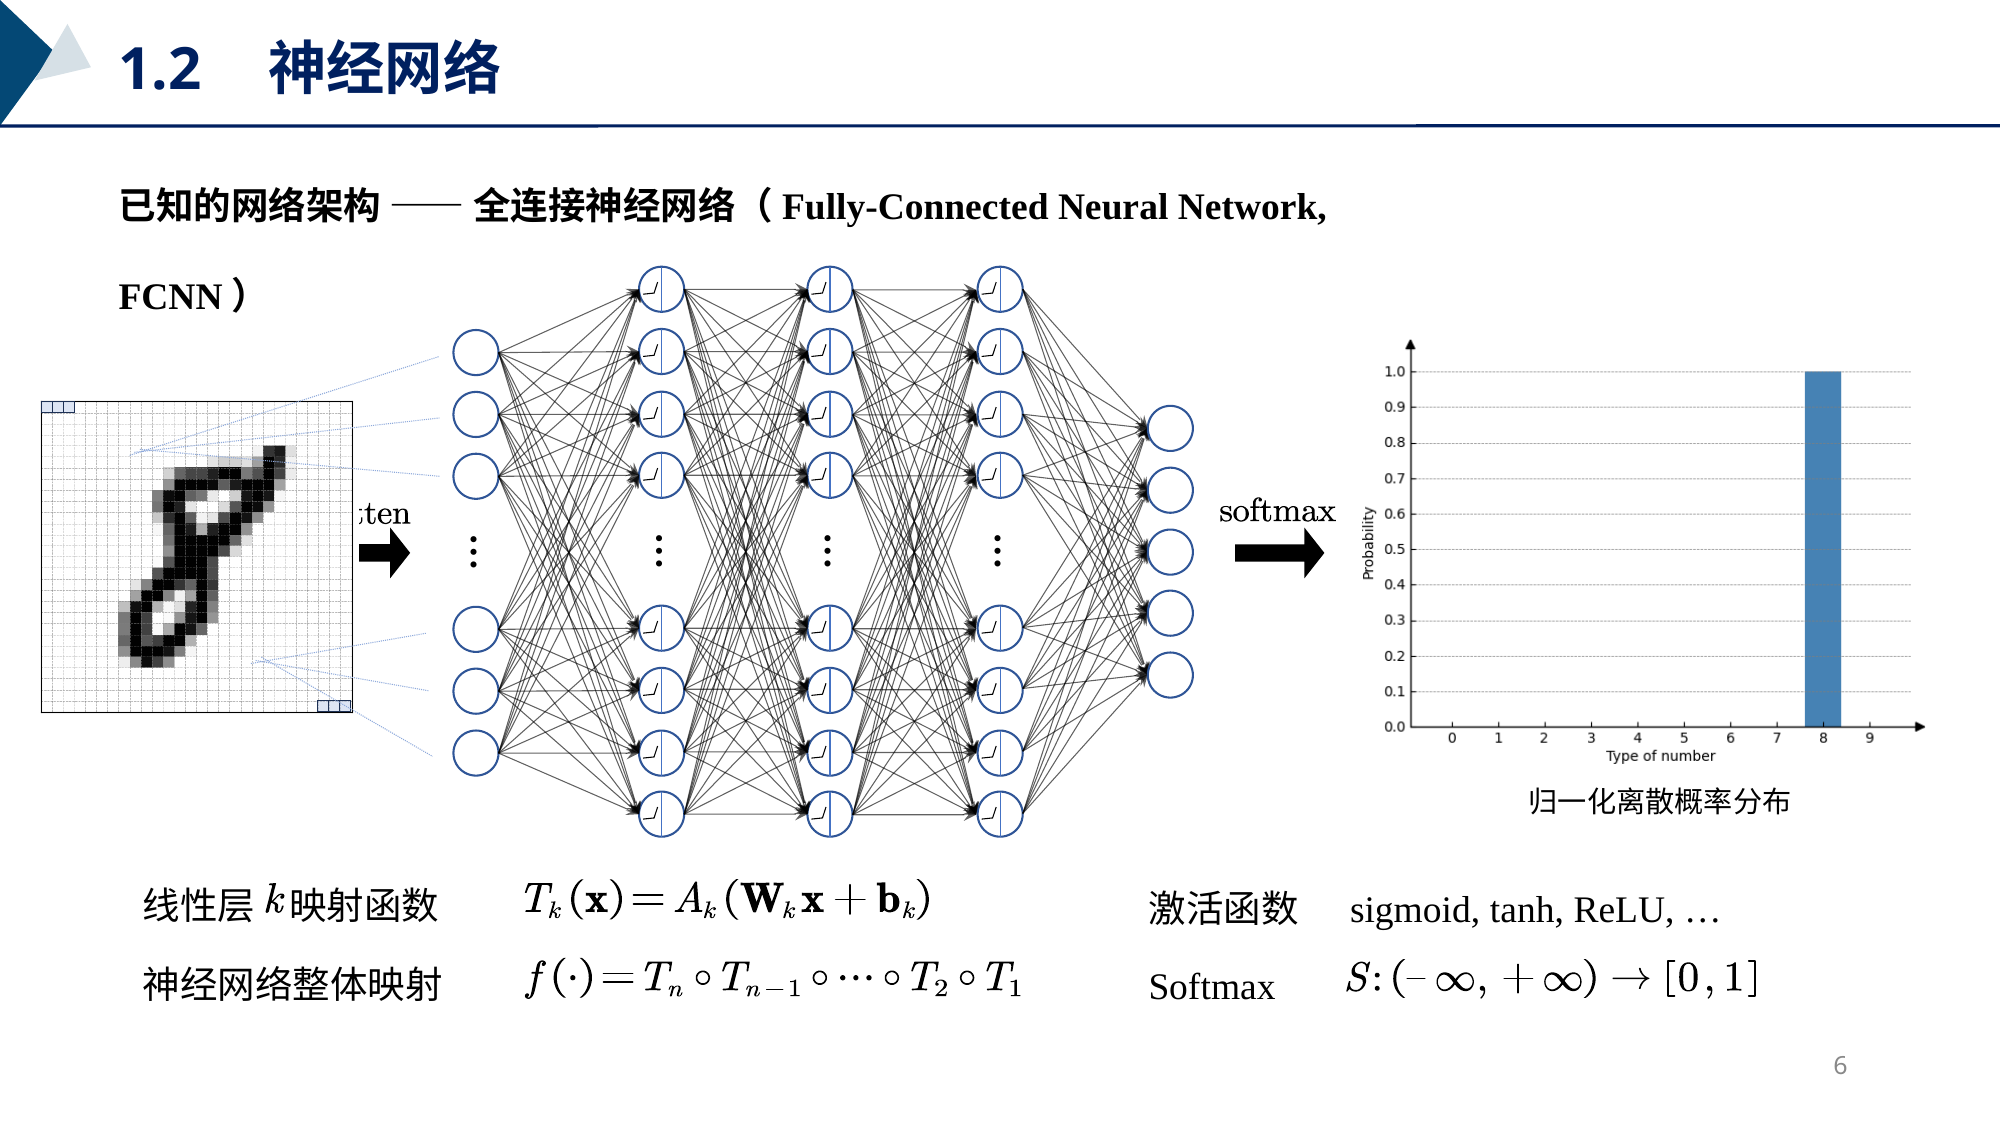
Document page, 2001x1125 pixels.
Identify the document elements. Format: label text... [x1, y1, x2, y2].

text_box 已知的网络架构 —— 全连接神经网络（Fully-Connected Neural Network, FCNN） [103, 129, 1449, 324]
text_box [520, 872, 937, 930]
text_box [32, 356, 440, 757]
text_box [1342, 950, 1766, 1009]
text_box 激活函数 sigmoid, tanh, ReLU, … [1133, 854, 1800, 931]
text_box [453, 266, 1194, 837]
text_box 1.2 神经网络 [103, 23, 1003, 109]
text_box 神经网络整体映射 [127, 930, 599, 1013]
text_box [520, 951, 1029, 1009]
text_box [1216, 491, 1343, 576]
text_box 归一化离散概率分布 [1513, 773, 1810, 879]
picture [1352, 331, 1934, 773]
text_box 线性层 映射函数 [127, 852, 599, 930]
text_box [0, 0, 91, 125]
text_box 6 [1412, 1042, 1863, 1103]
text_box Softmax [1133, 931, 1800, 1014]
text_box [261, 874, 293, 929]
